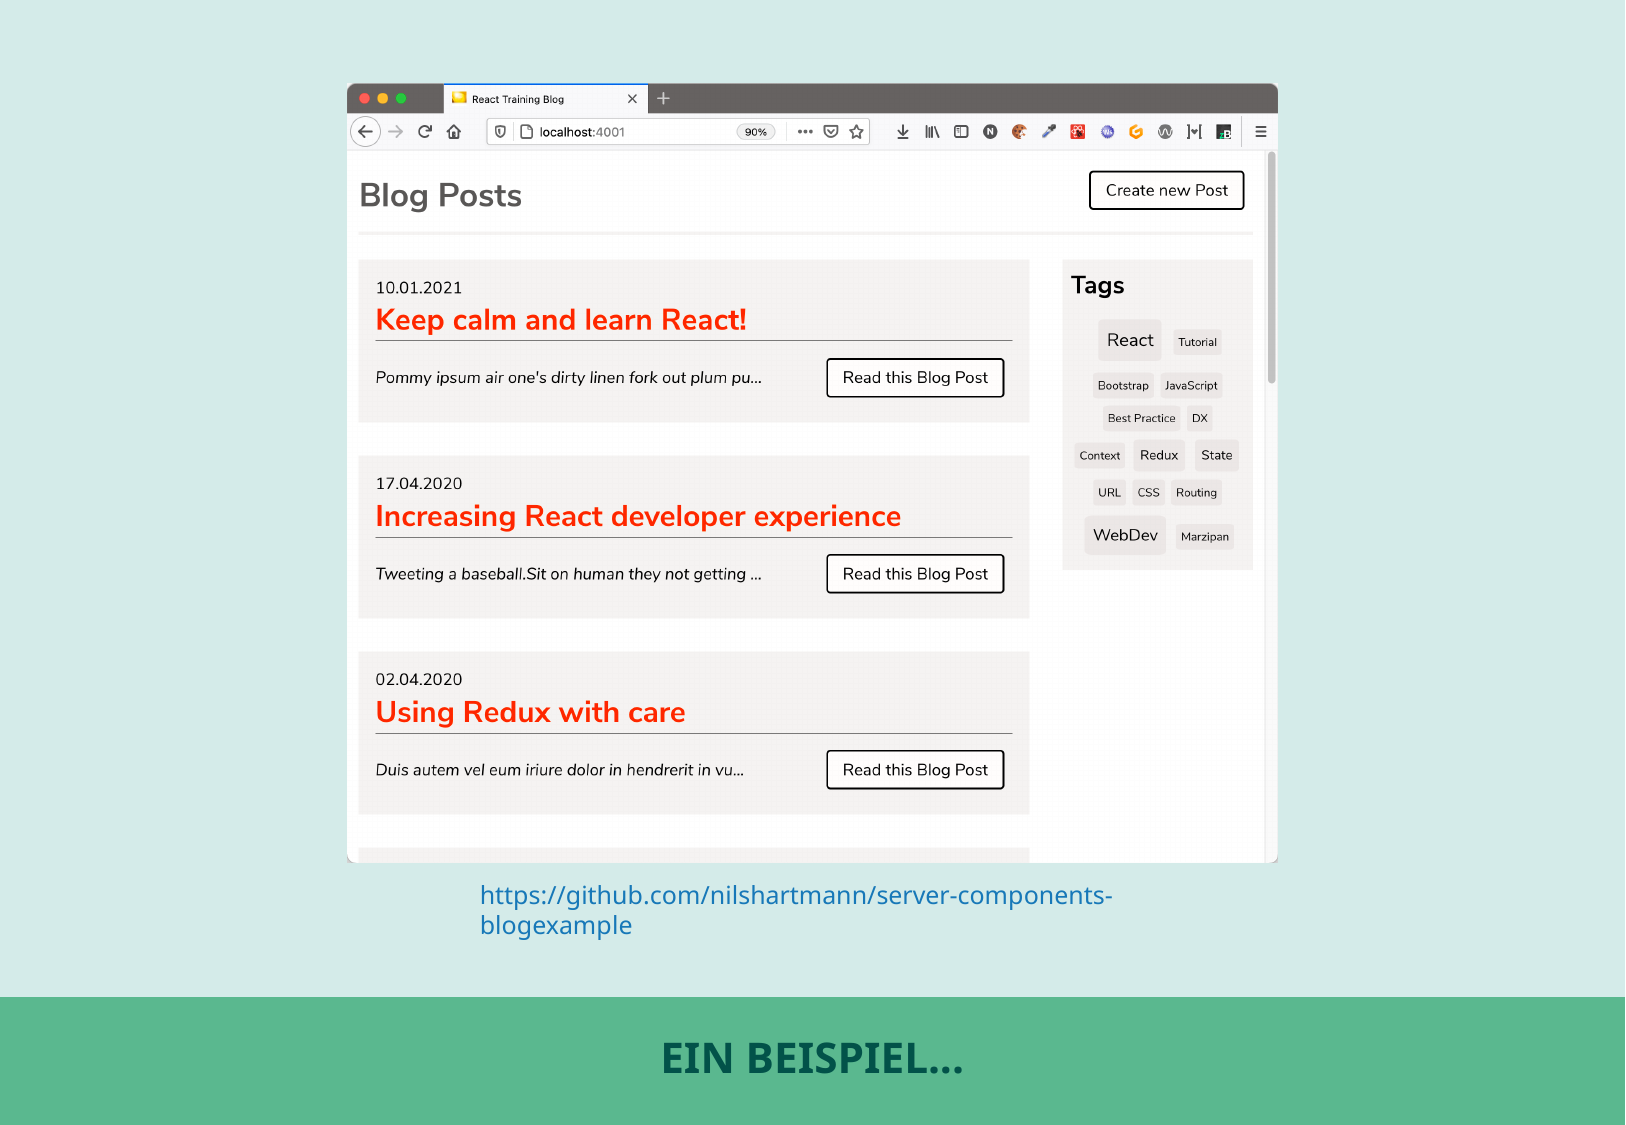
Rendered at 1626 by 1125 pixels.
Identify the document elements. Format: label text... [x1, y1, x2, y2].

title Ein Beispiel... [0, 995, 1625, 1125]
picture [347, 83, 1278, 863]
text_box https://github.com/nilshartmann/server-components-blogexample [465, 871, 1278, 947]
